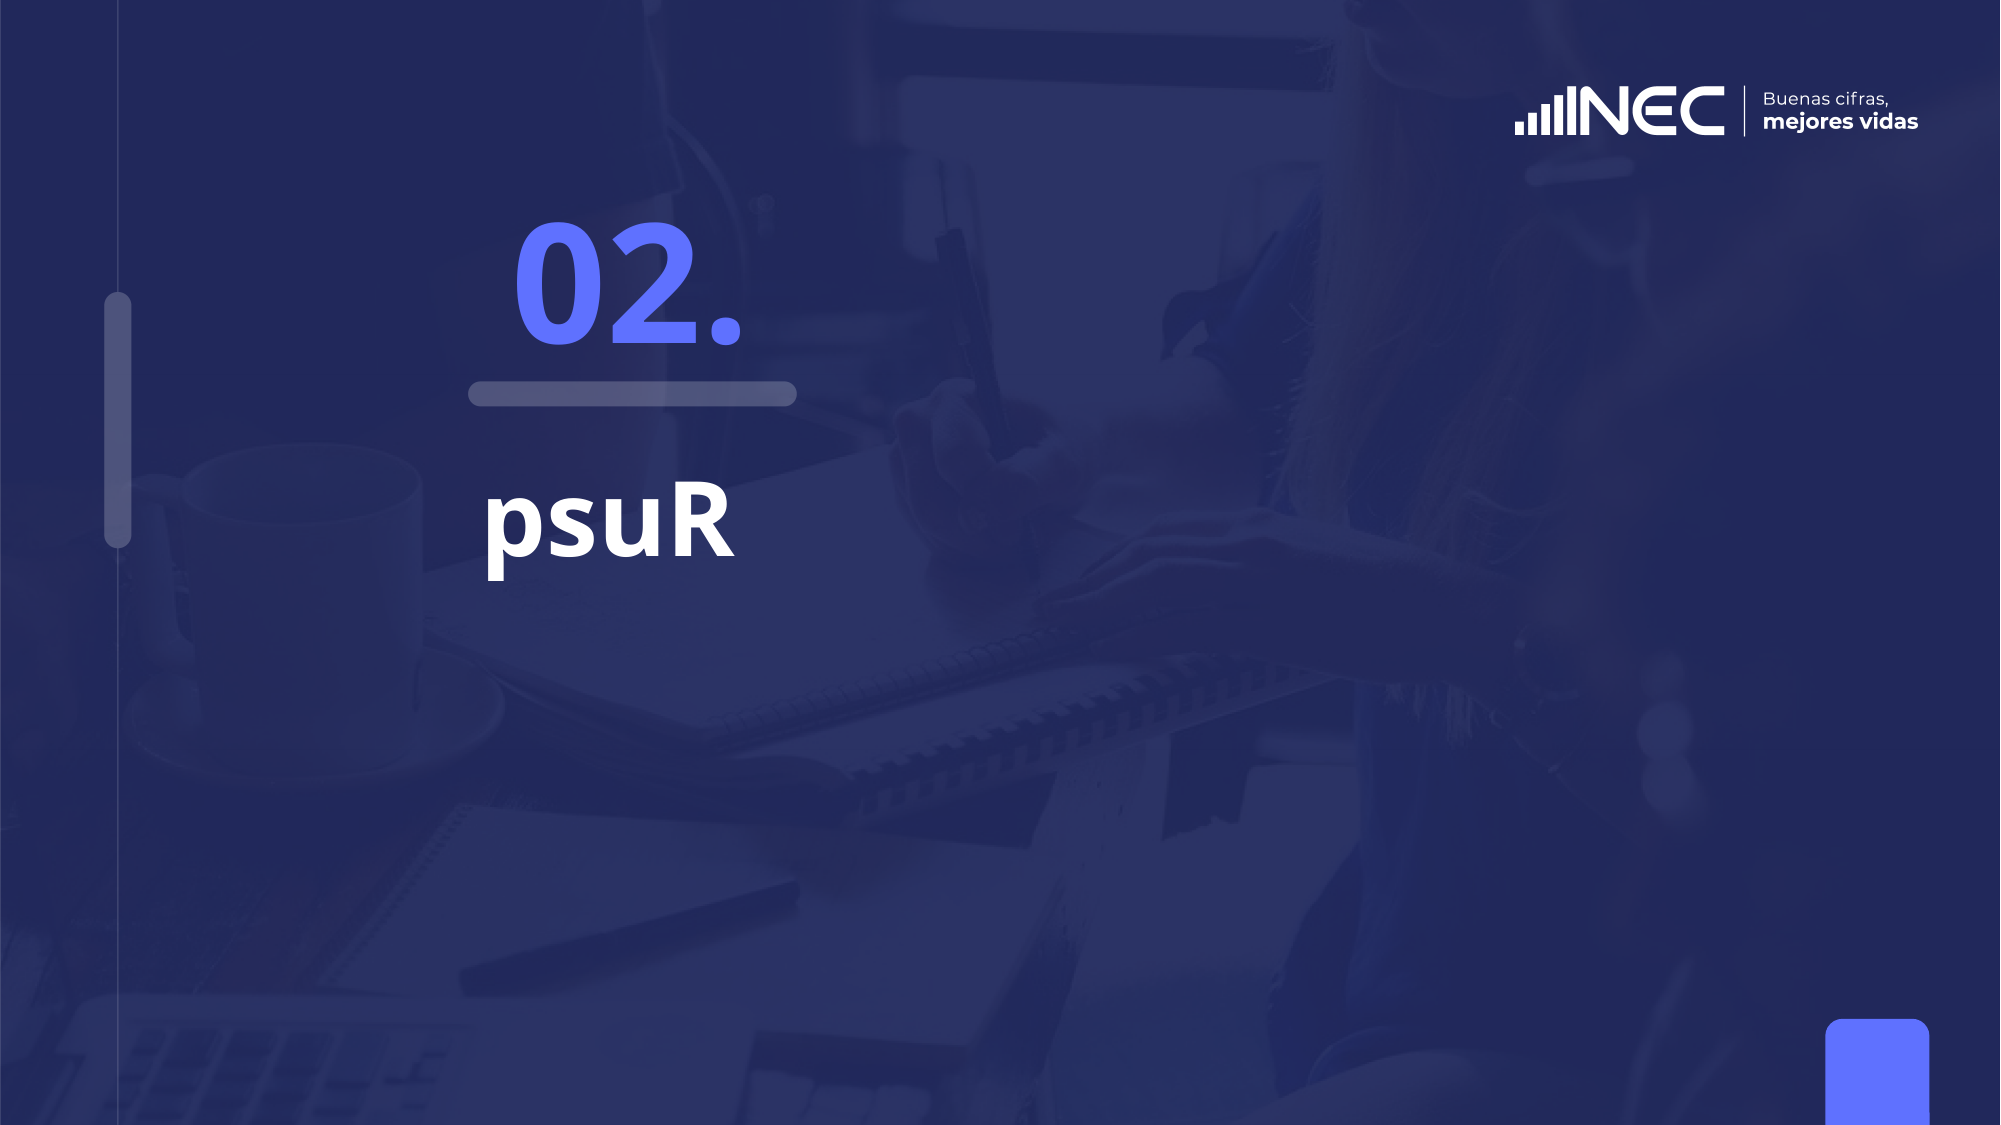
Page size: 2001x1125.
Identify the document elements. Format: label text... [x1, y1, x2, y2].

title psuR [465, 444, 1627, 602]
picture [0, 0, 2000, 1125]
list 02. [465, 192, 796, 381]
